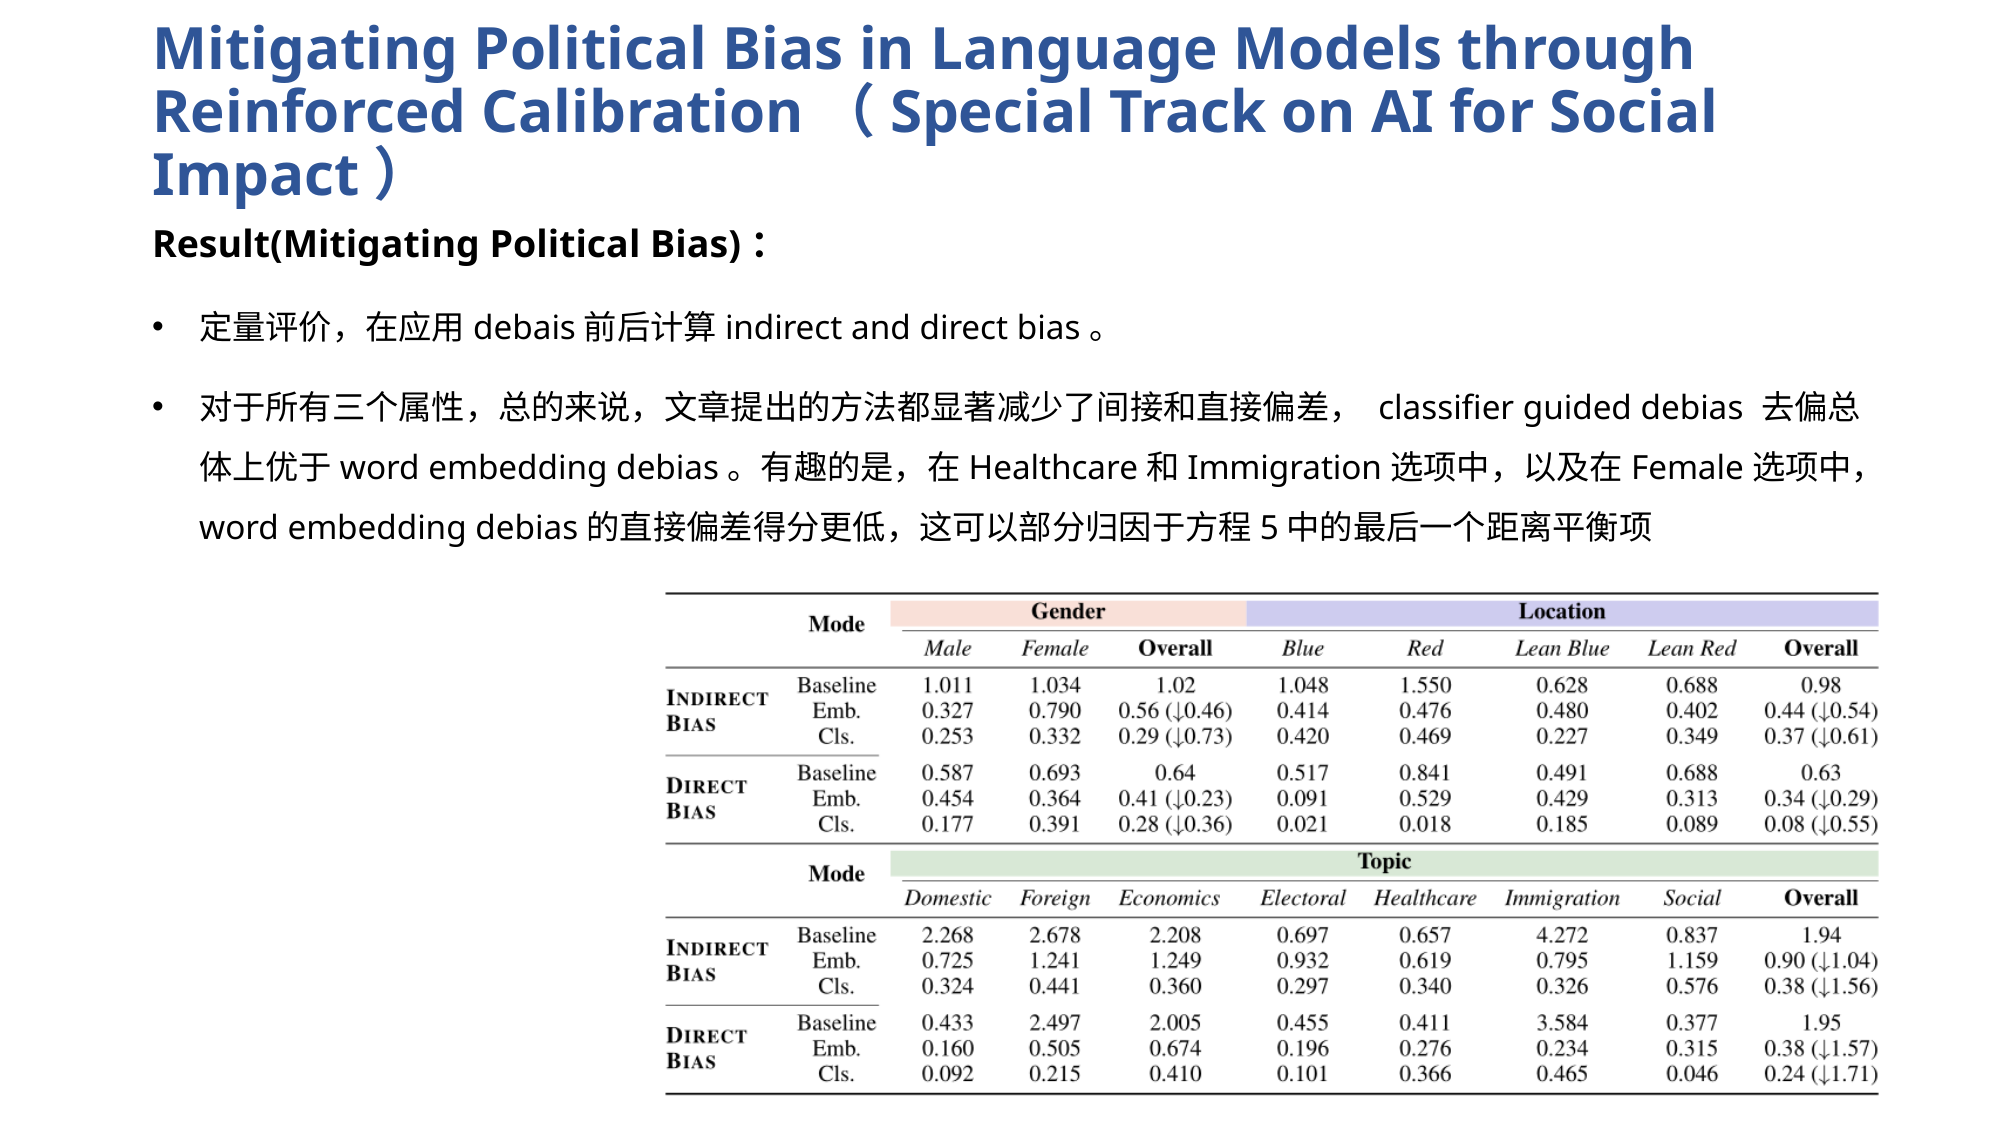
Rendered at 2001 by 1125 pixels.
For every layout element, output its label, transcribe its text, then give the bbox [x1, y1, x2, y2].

picture [655, 555, 1935, 1107]
text_box Result(Mitigating Political Bias)： 定量评价，在应用debais前后计算indirect and direct bias。 对于所有三个属性，总的来说，文章提出的方法都显著减少了间接和直接偏差， classifier guided debias 去偏总体上优于word embedding debias。有趣的是，在Healthcare和Immigration选项中，以及在Female选项中，word embedding debias的直接偏差得分更低，这可以部分归因于方程5中的最后一个距离平衡项 [137, 190, 1888, 554]
title Mitigating Political Bias in Language Models through Reinforced Calibration（Special Track on AI for Social Impact） [137, 59, 2000, 169]
